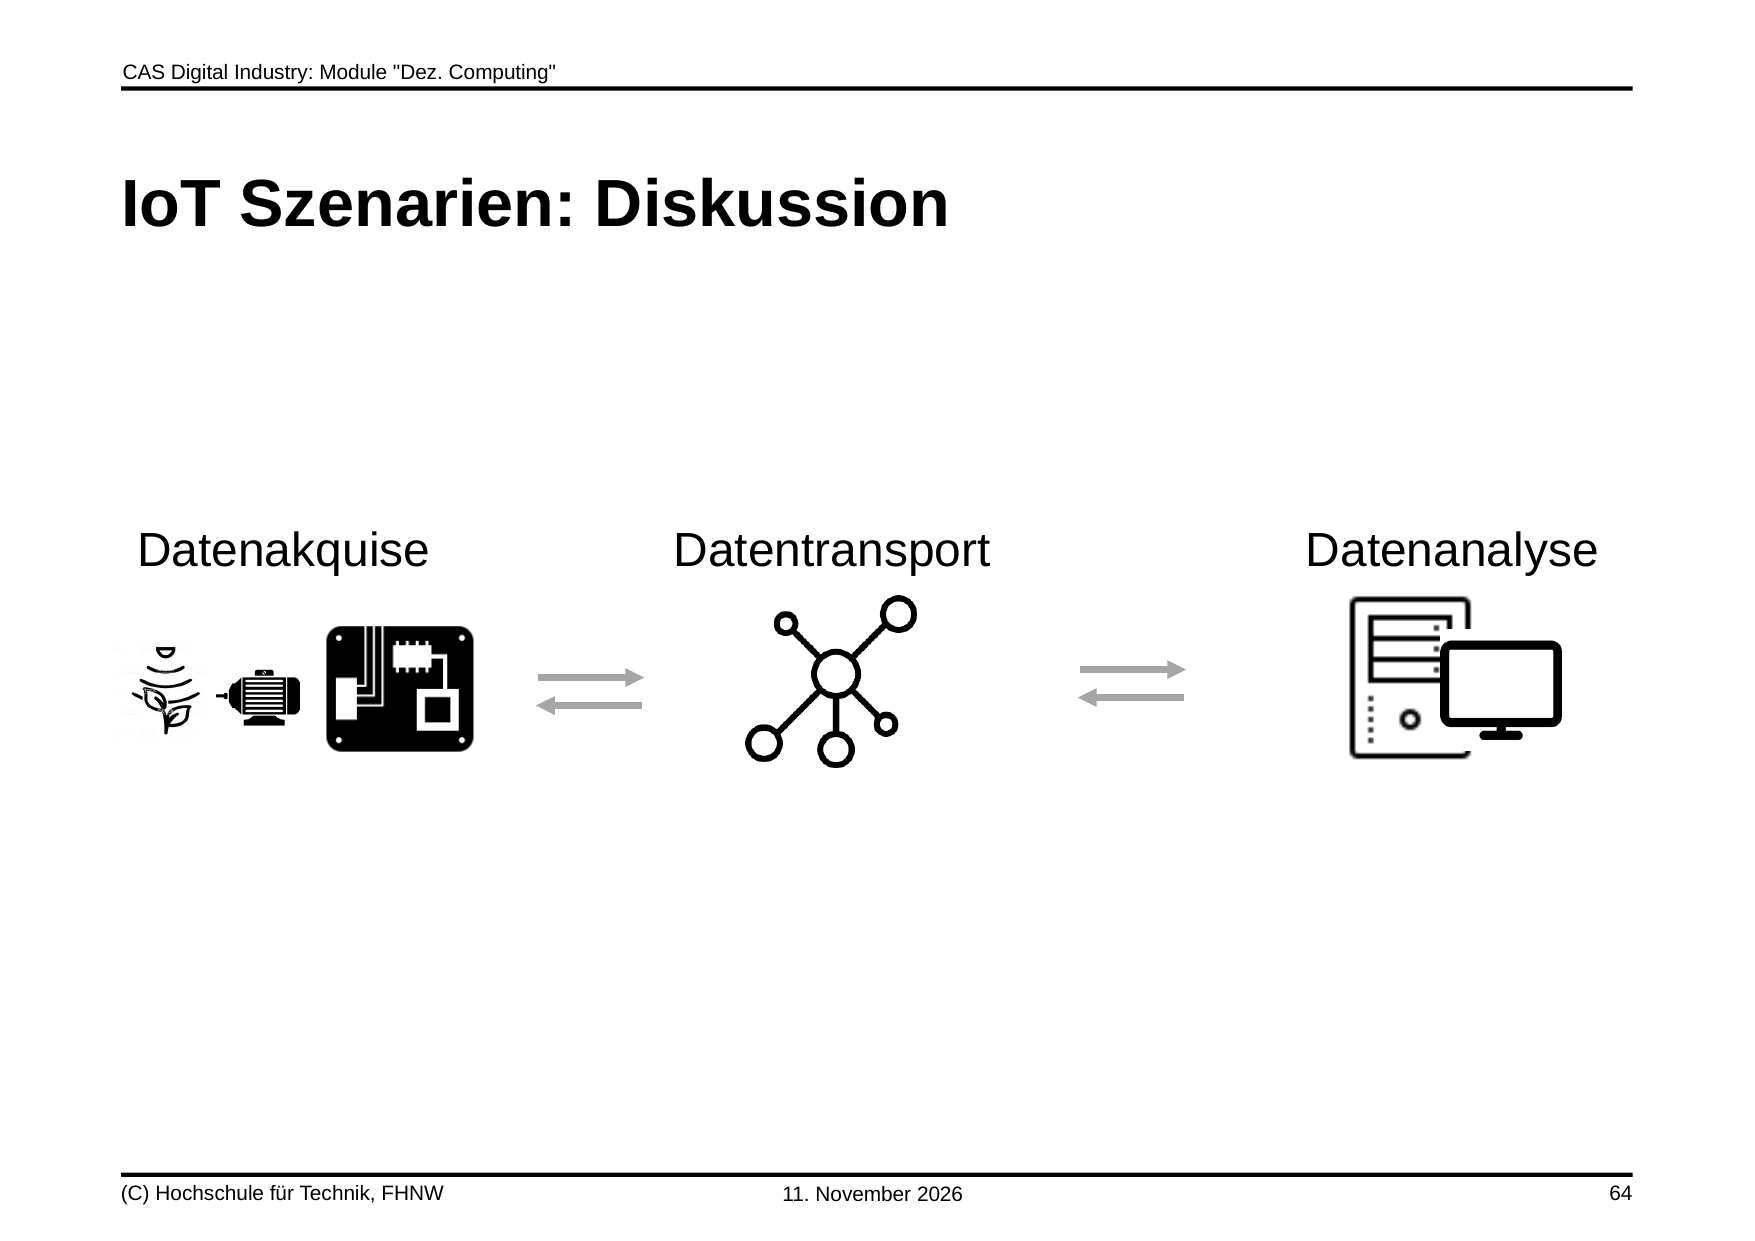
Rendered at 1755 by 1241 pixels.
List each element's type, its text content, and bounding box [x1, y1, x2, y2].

picture [1306, 574, 1562, 784]
text_box Datentransport [658, 511, 1007, 584]
text_box Datenakquise [122, 511, 446, 584]
footer (C) Hochschule für Technik, FHNW [120, 1169, 724, 1205]
text_box Datenanalyse [1290, 511, 1615, 584]
slide_number 19. Oktober 2019 [782, 1170, 1374, 1207]
picture [745, 595, 917, 768]
title IoT Szenarien: Diskussion [120, 159, 1633, 237]
picture [112, 574, 505, 784]
slide_number 64 [1490, 1174, 1633, 1205]
